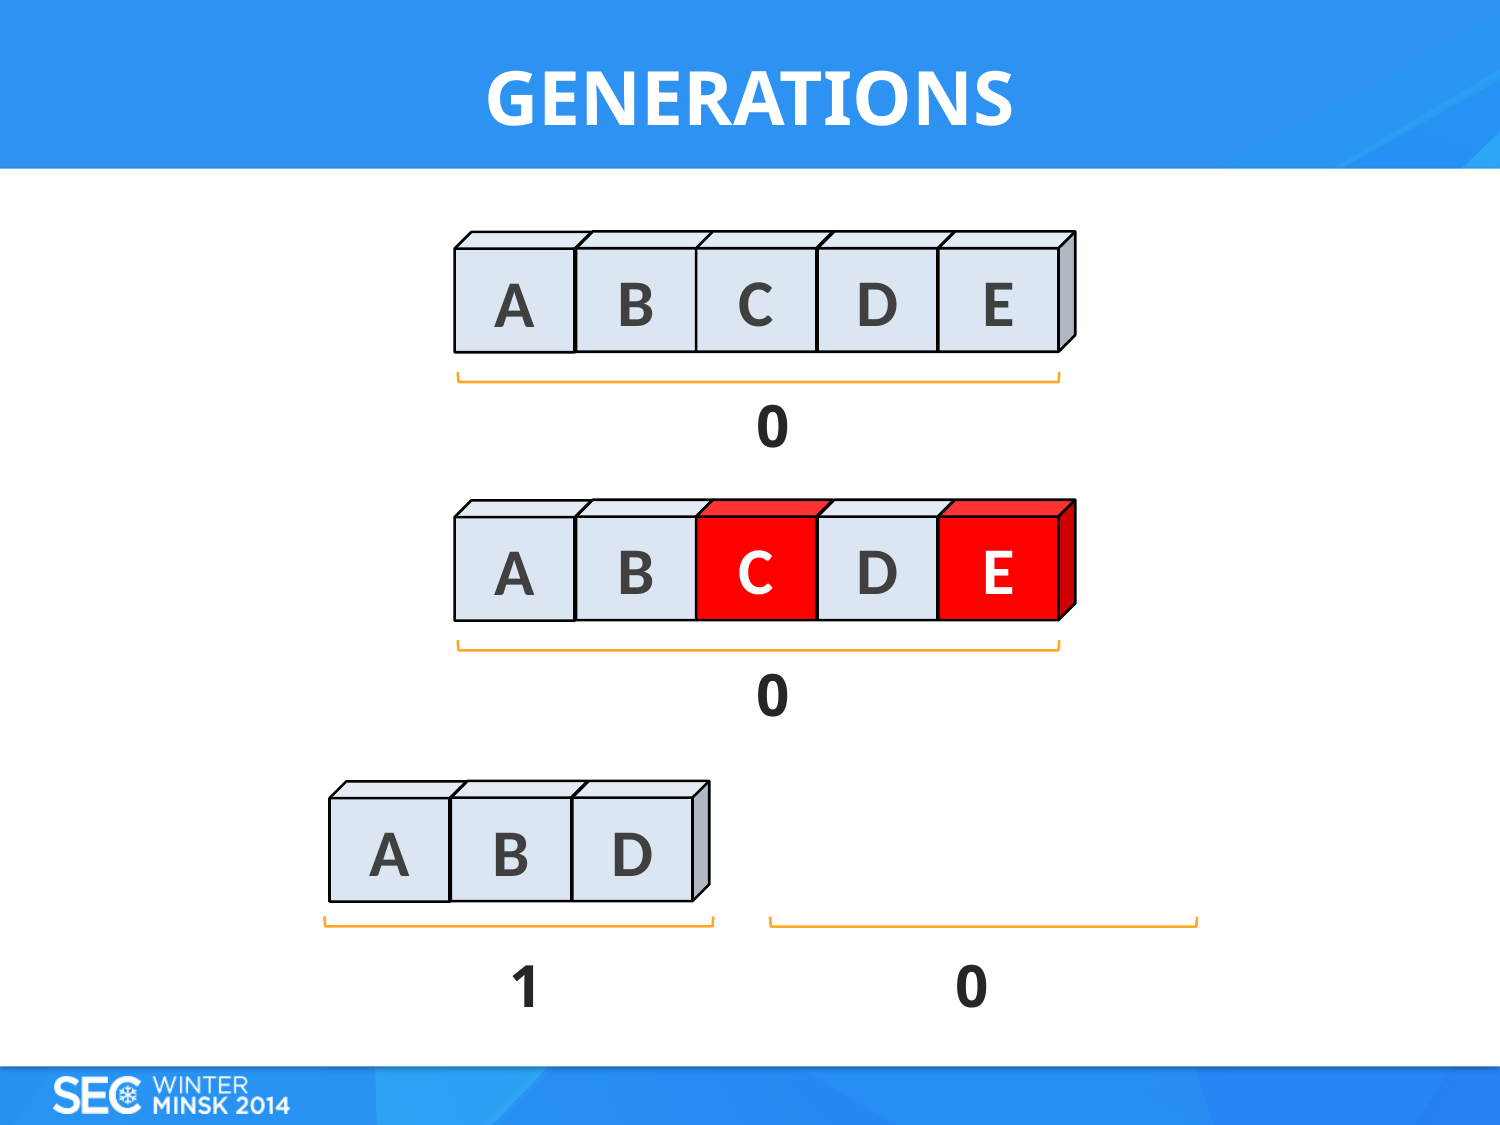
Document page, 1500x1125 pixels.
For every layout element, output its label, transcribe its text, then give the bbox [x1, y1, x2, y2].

text_box Native Heap [583, 234, 706, 246]
text_box 1 [495, 941, 558, 1027]
text_box [462, 503, 584, 514]
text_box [579, 783, 703, 795]
text_box A [452, 498, 590, 623]
text_box [323, 916, 714, 928]
text_box A [452, 229, 591, 355]
text_box E [936, 497, 1078, 623]
picture [0, 1067, 1500, 1125]
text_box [462, 235, 584, 246]
text_box [457, 371, 1060, 383]
text_box [703, 234, 826, 246]
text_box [336, 784, 459, 796]
text_box [825, 502, 948, 514]
text_box C [694, 229, 832, 354]
text_box A [327, 779, 465, 904]
text_box [945, 502, 1069, 514]
picture [0, 0, 1500, 168]
text_box D [815, 497, 954, 623]
text_box a [824, 234, 947, 246]
text_box [100, 196, 1459, 1035]
text_box c [945, 234, 1068, 246]
text_box [125, 221, 1484, 1060]
text_box b [583, 502, 706, 514]
text_box 0 [940, 941, 1004, 1027]
text_box D [815, 229, 953, 354]
text_box B [573, 229, 711, 354]
text_box C [694, 497, 833, 623]
text_box 0 [742, 383, 805, 467]
text_box GENERATIONS [53, 42, 1447, 148]
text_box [458, 783, 581, 795]
text_box [703, 502, 826, 514]
text_box [457, 640, 1060, 652]
text_box [769, 916, 1198, 928]
text_box B [448, 778, 588, 904]
text_box E [936, 229, 1078, 354]
text_box B [573, 497, 712, 623]
text_box 0 [742, 652, 805, 736]
text_box D [570, 778, 712, 904]
